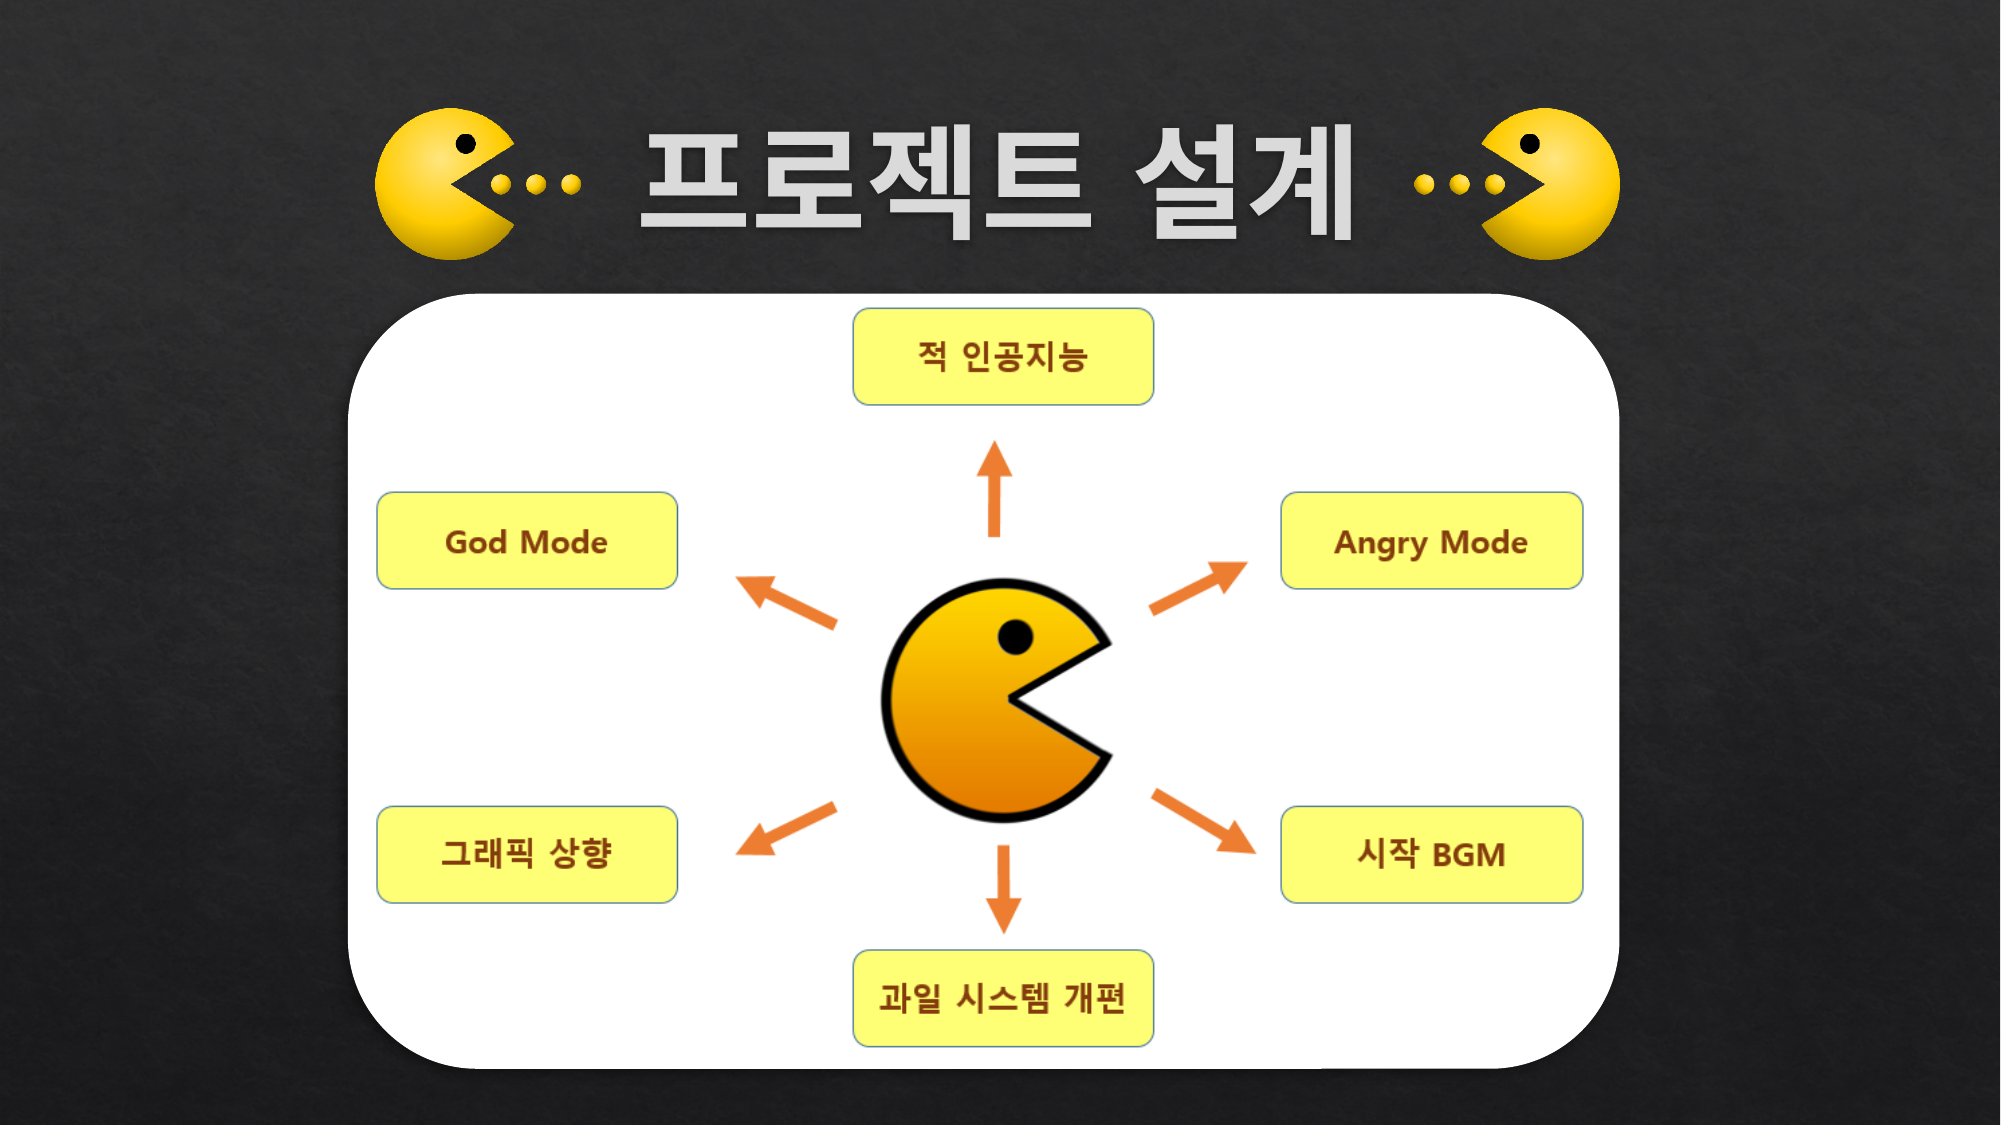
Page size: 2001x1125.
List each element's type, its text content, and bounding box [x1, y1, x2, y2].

picture [1413, 108, 1620, 260]
picture [347, 293, 1620, 1069]
picture [375, 108, 582, 260]
title 프로젝트 설계 [149, 99, 1849, 260]
